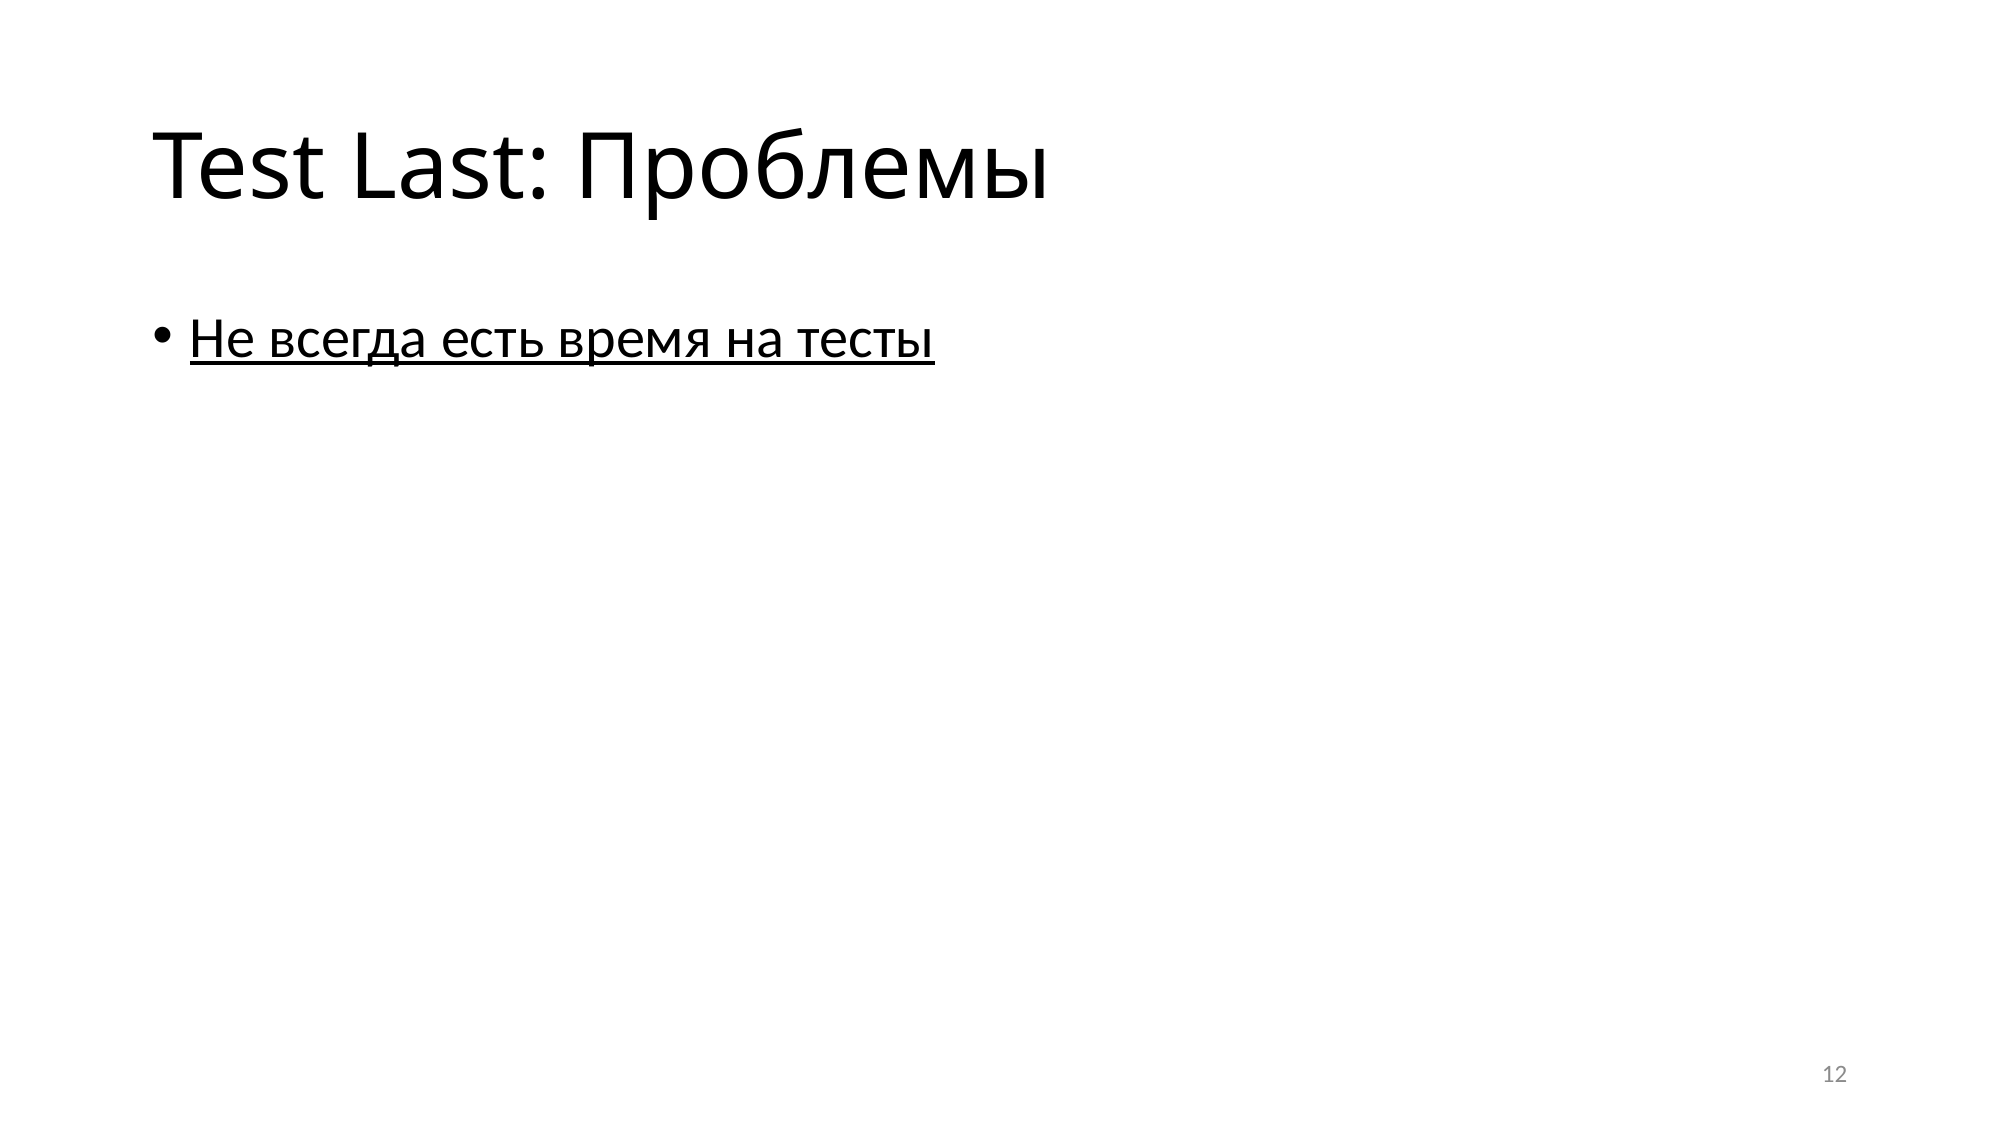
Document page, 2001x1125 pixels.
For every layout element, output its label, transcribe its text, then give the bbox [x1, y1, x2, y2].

list Не всегда есть время на тесты [137, 299, 1863, 1014]
slide_number 12 [1412, 1042, 1863, 1103]
title Test Last: Проблемы [137, 59, 1863, 278]
